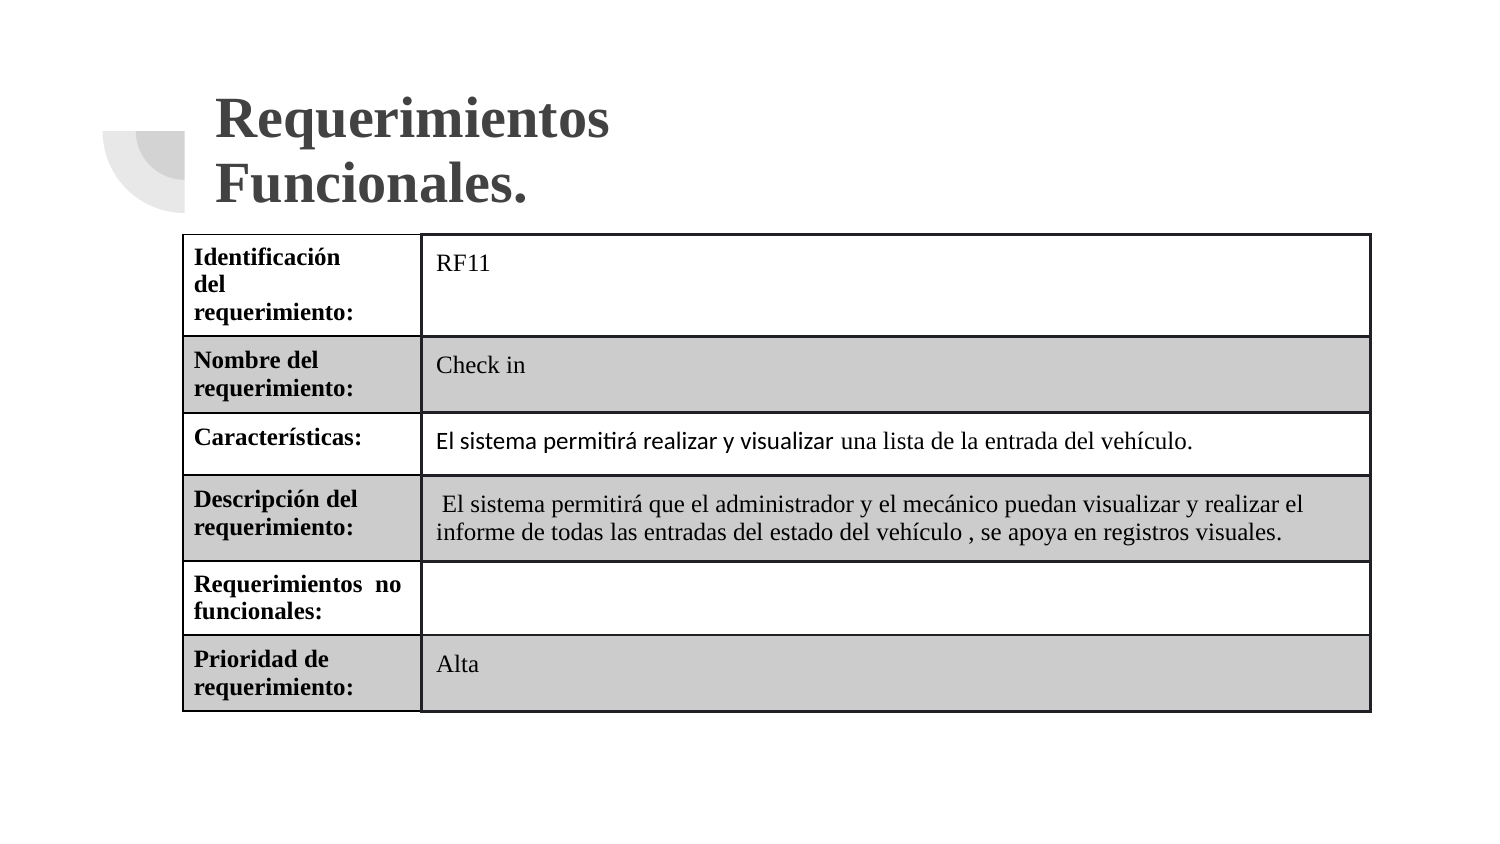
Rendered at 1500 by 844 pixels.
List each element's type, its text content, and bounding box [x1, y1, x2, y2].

table_cell [423, 563, 1369, 634]
table_cell Requerimientos no funcionales: [184, 562, 420, 634]
title Requerimientos Funcionales. [200, 70, 1354, 234]
table_header Identificación del requerimiento: [184, 235, 420, 335]
table_cell Alta [423, 636, 1369, 710]
table_cell El sistema permitirá realizar y visualizar una lista de la entrada del vehículo. [423, 414, 1369, 474]
table_cell Características: [184, 414, 420, 474]
table_cell Nombre del requerimiento: [184, 337, 420, 412]
table_cell El sistema permitirá que el administrador y el mecánico puedan visualizar y realizar el informe de todas las entradas del estado del vehículo , se apoya en registros visuales. [423, 477, 1369, 560]
table_cell Descripción del requerimiento: [184, 476, 420, 560]
table_header RF11 [423, 236, 1369, 335]
table_cell Prioridad de requerimiento: [184, 636, 420, 710]
table_cell Check in [423, 338, 1369, 411]
